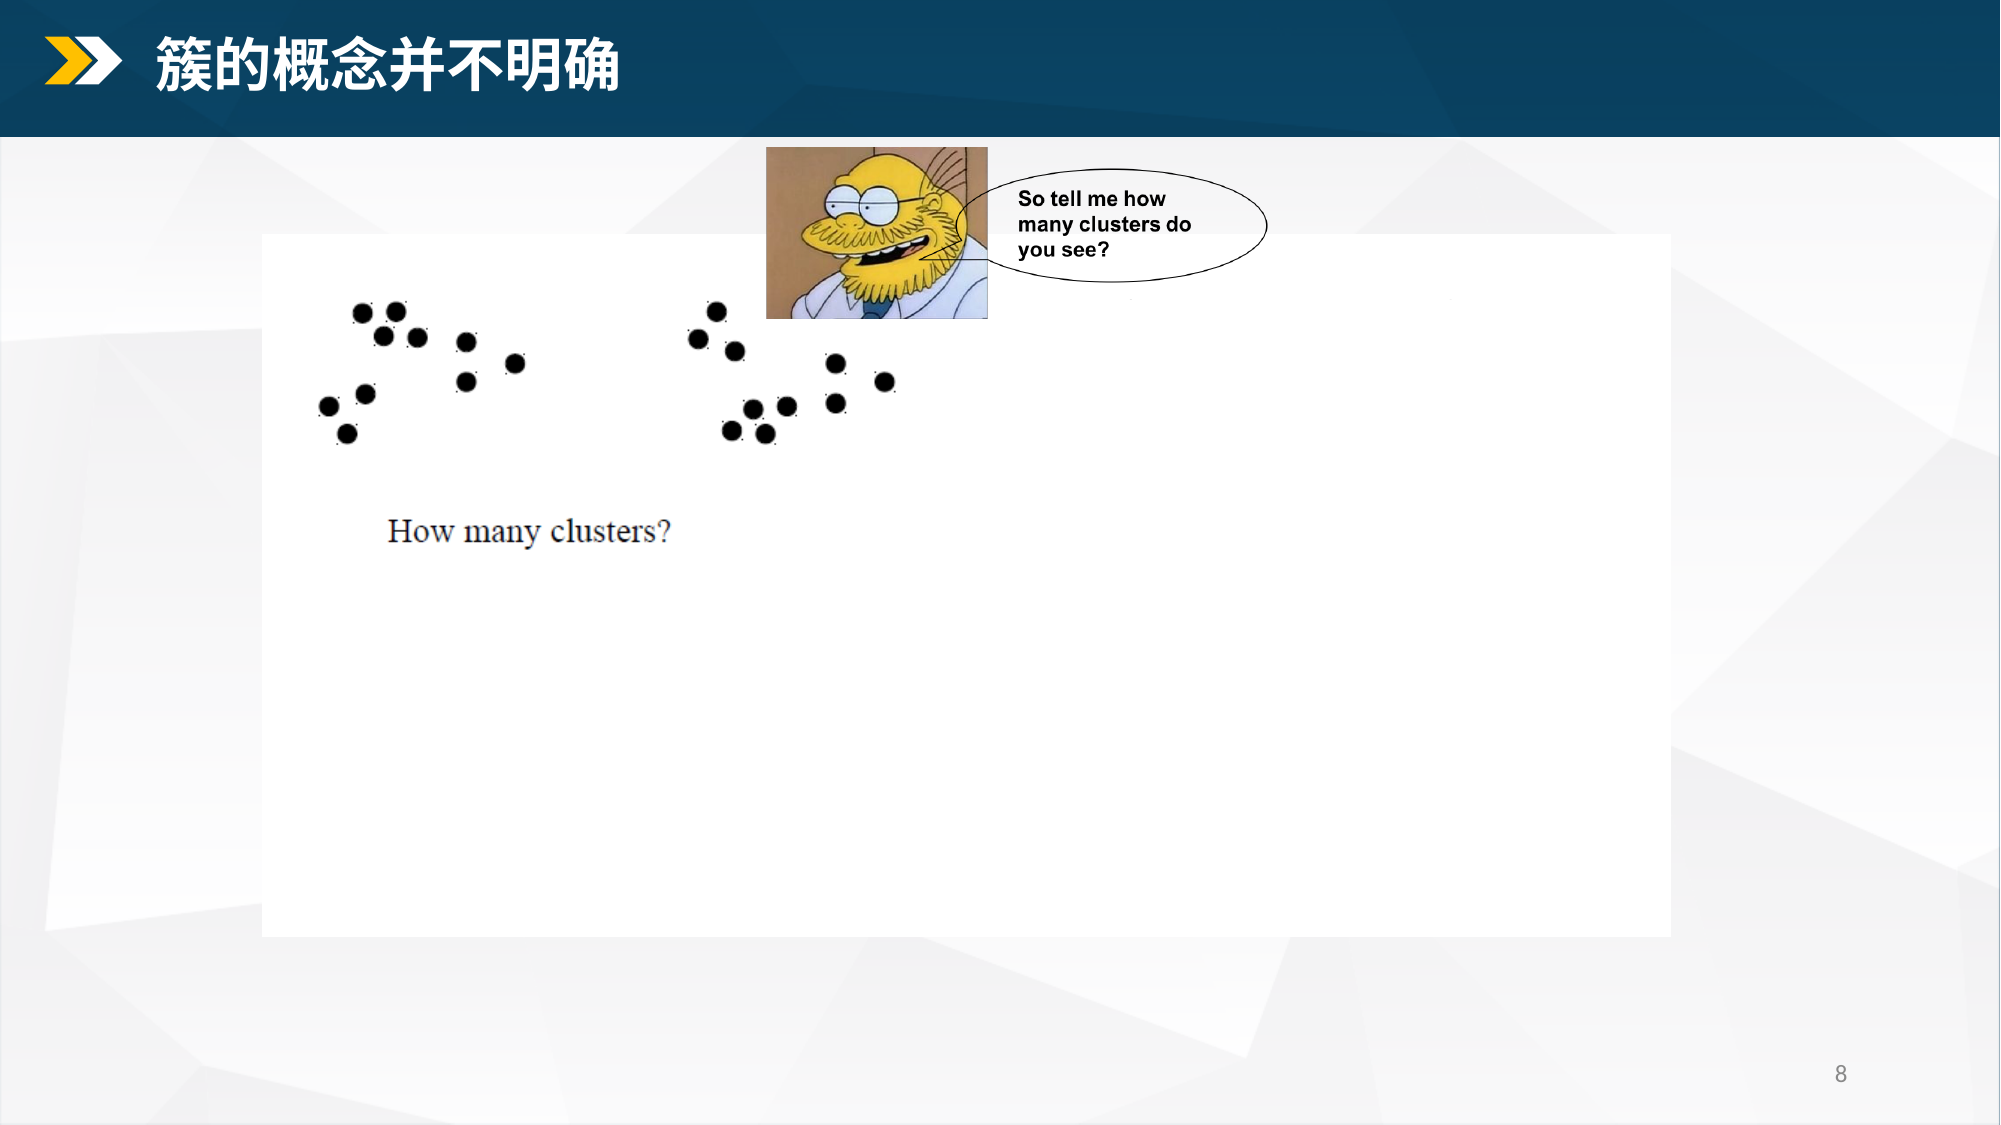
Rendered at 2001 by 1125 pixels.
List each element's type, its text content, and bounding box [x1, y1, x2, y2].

list 簇的概念并不明确 [140, 28, 1571, 93]
slide_number 8 [1412, 1042, 1863, 1103]
picture [0, 0, 2000, 1125]
